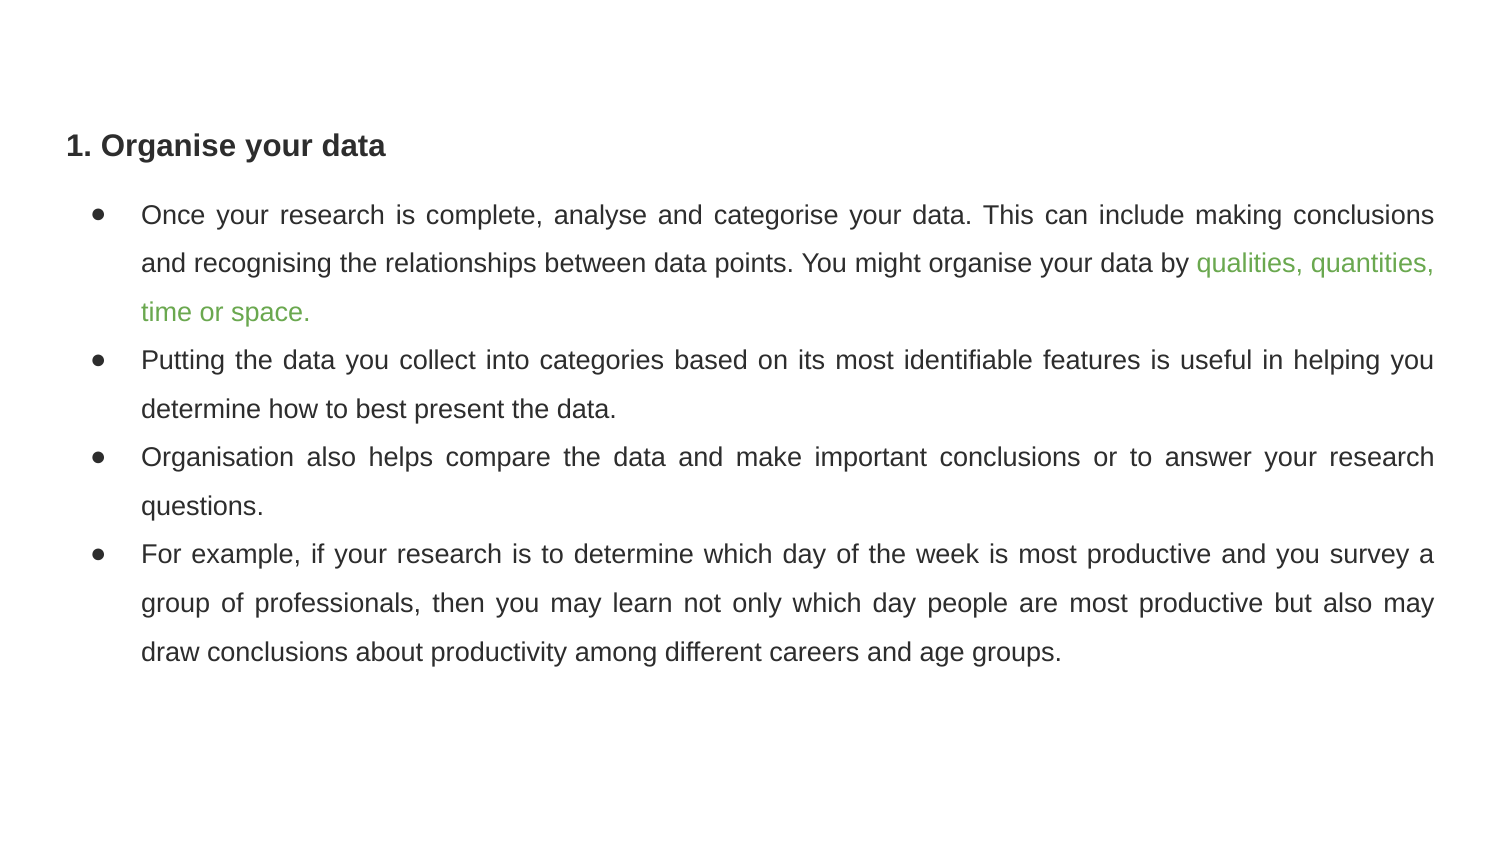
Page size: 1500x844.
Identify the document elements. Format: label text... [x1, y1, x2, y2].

list 1. Organise your data Once your research is complete, analyse and categorise your data. This can include making conclusions and recognising the relationships between data points. You might organise your data by qualities, quantities, time or space. Putting the data you collect into categories based on its most identifiable features is useful in helping you determine how to best present the data. Organisation also helps compare the data and make important conclusions or to answer your research questions. For example, if your research is to determine which day of the week is most productive and you survey a group of professionals, then you may learn not only which day people are most productive but also may draw conclusions about productivity among different careers and age groups. [51, 100, 1449, 750]
